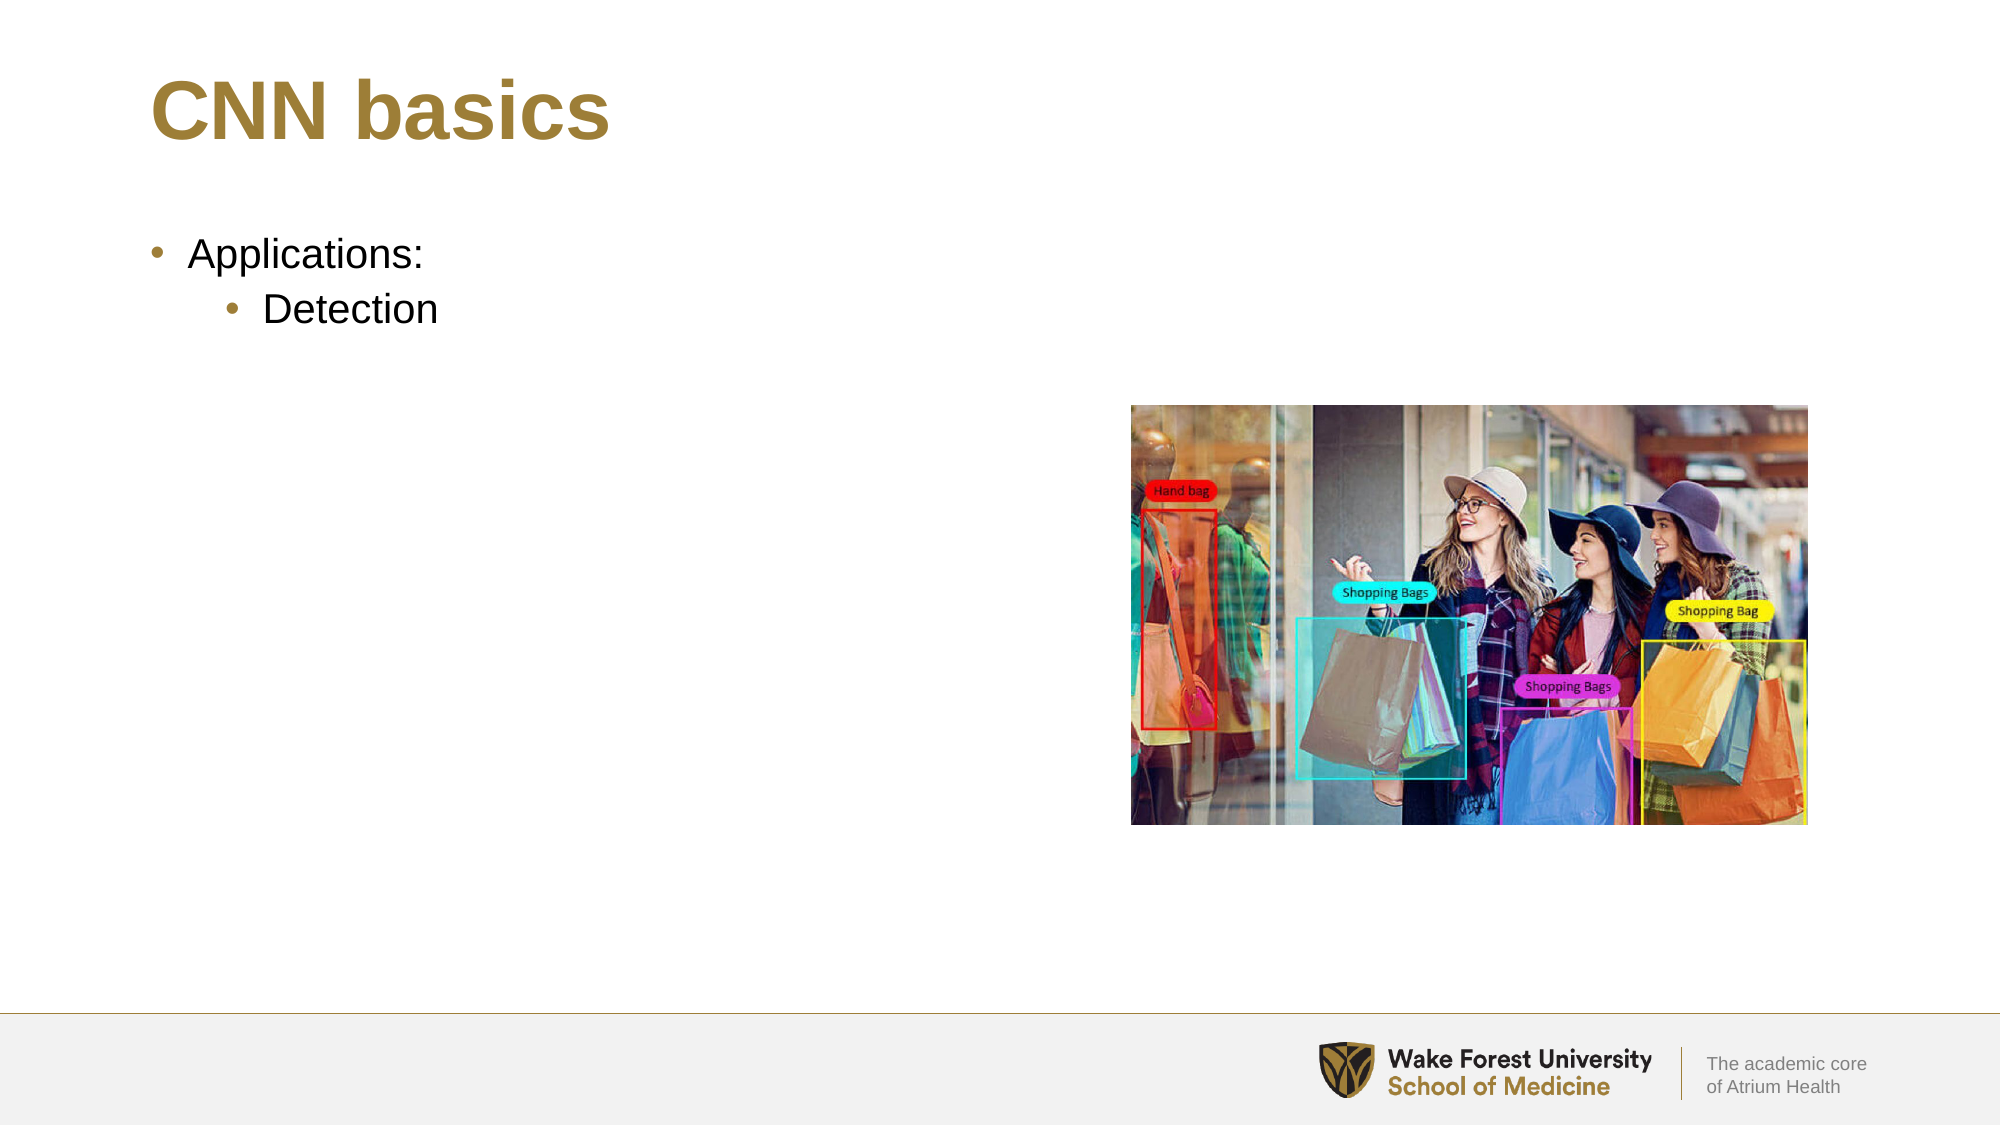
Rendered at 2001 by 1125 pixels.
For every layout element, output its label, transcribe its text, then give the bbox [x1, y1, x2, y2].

title CNN basics [135, 60, 1860, 195]
picture [0, 0, 2001, 1125]
list Applications: Detection [135, 224, 1860, 945]
